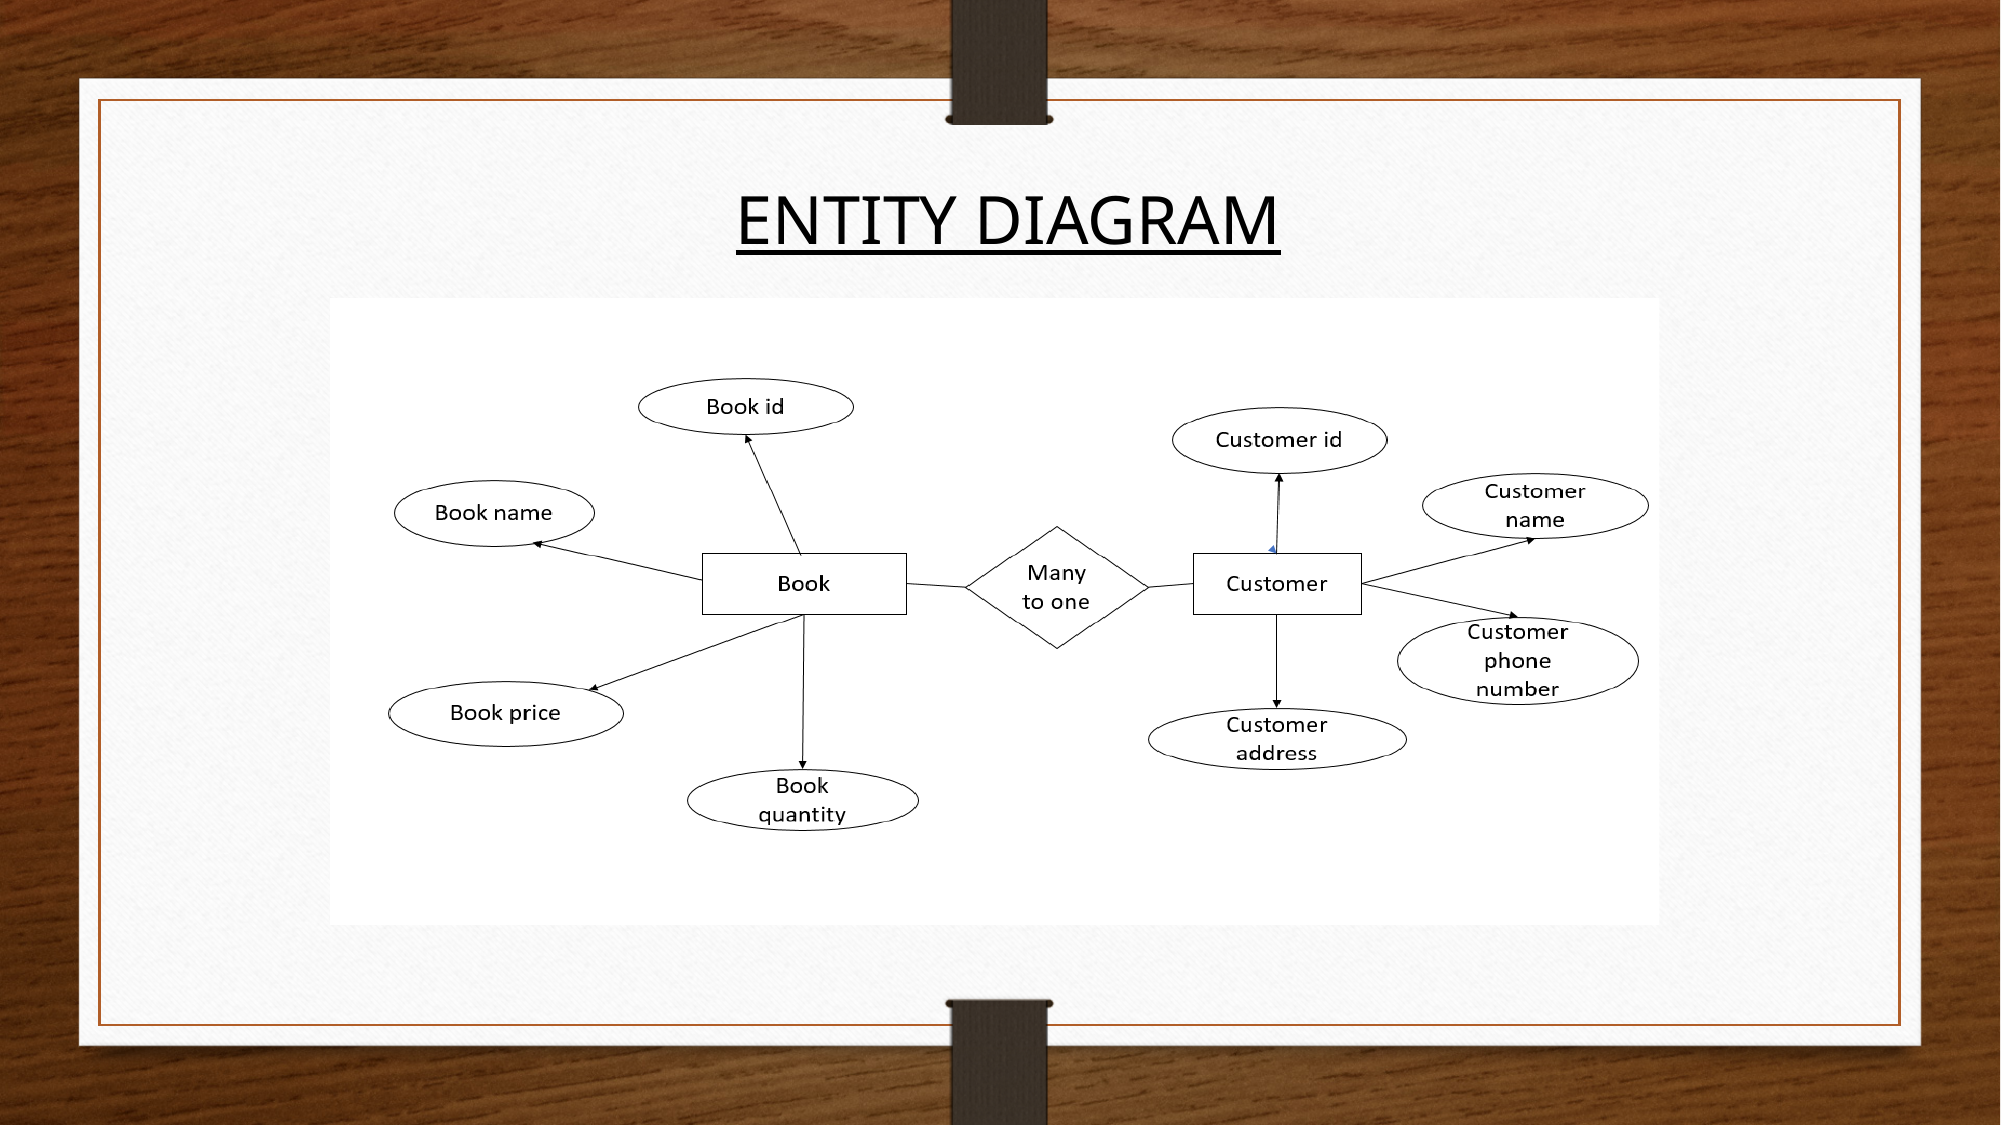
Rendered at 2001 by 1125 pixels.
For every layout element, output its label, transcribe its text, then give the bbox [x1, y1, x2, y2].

picture [101, 0, 2001, 1125]
picture [0, 0, 948, 1125]
text_box ENTITY DIAGRAM [720, 170, 1434, 266]
